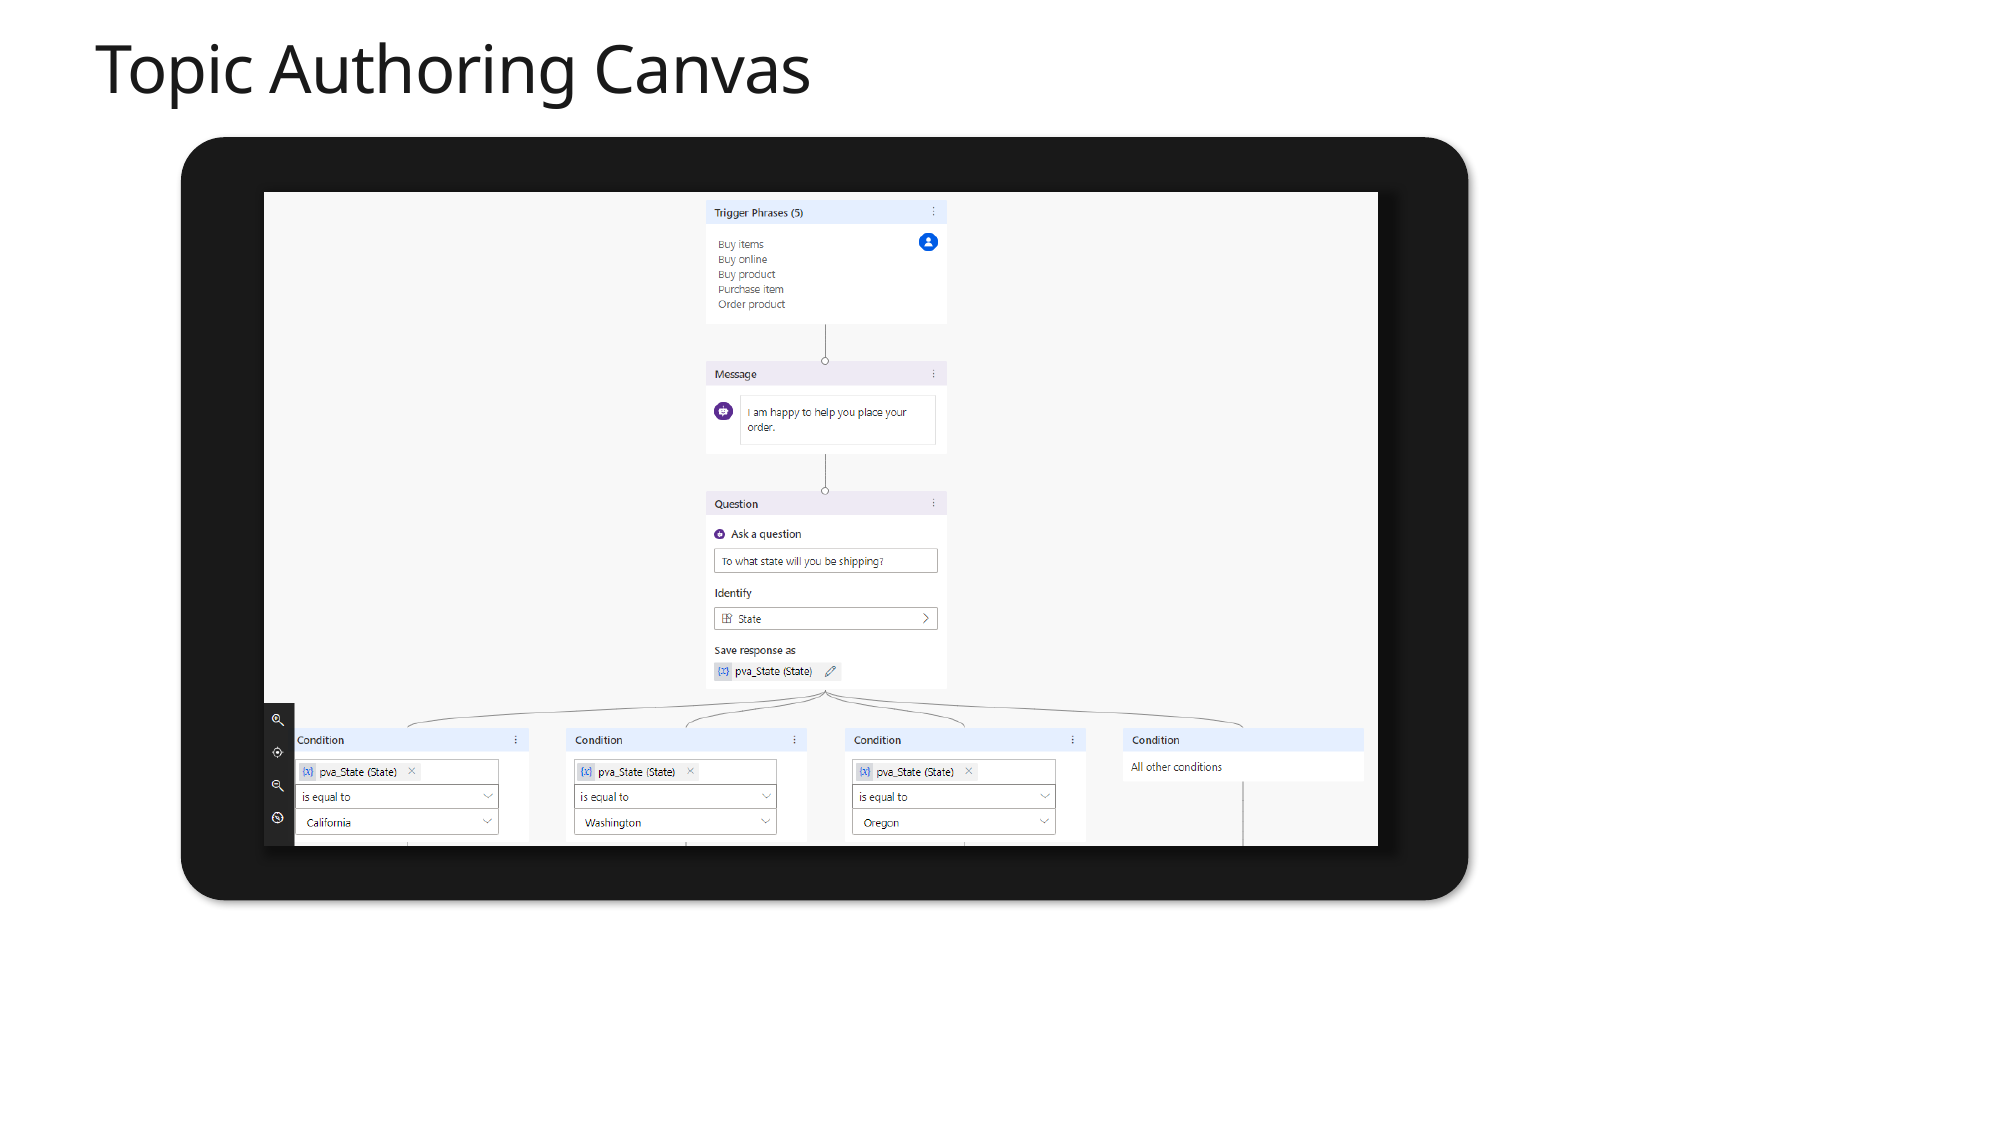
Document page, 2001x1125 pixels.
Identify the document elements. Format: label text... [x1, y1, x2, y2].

title Topic Authoring Canvas [95, 16, 1904, 128]
text_box [180, 136, 1470, 902]
picture [264, 192, 1378, 846]
